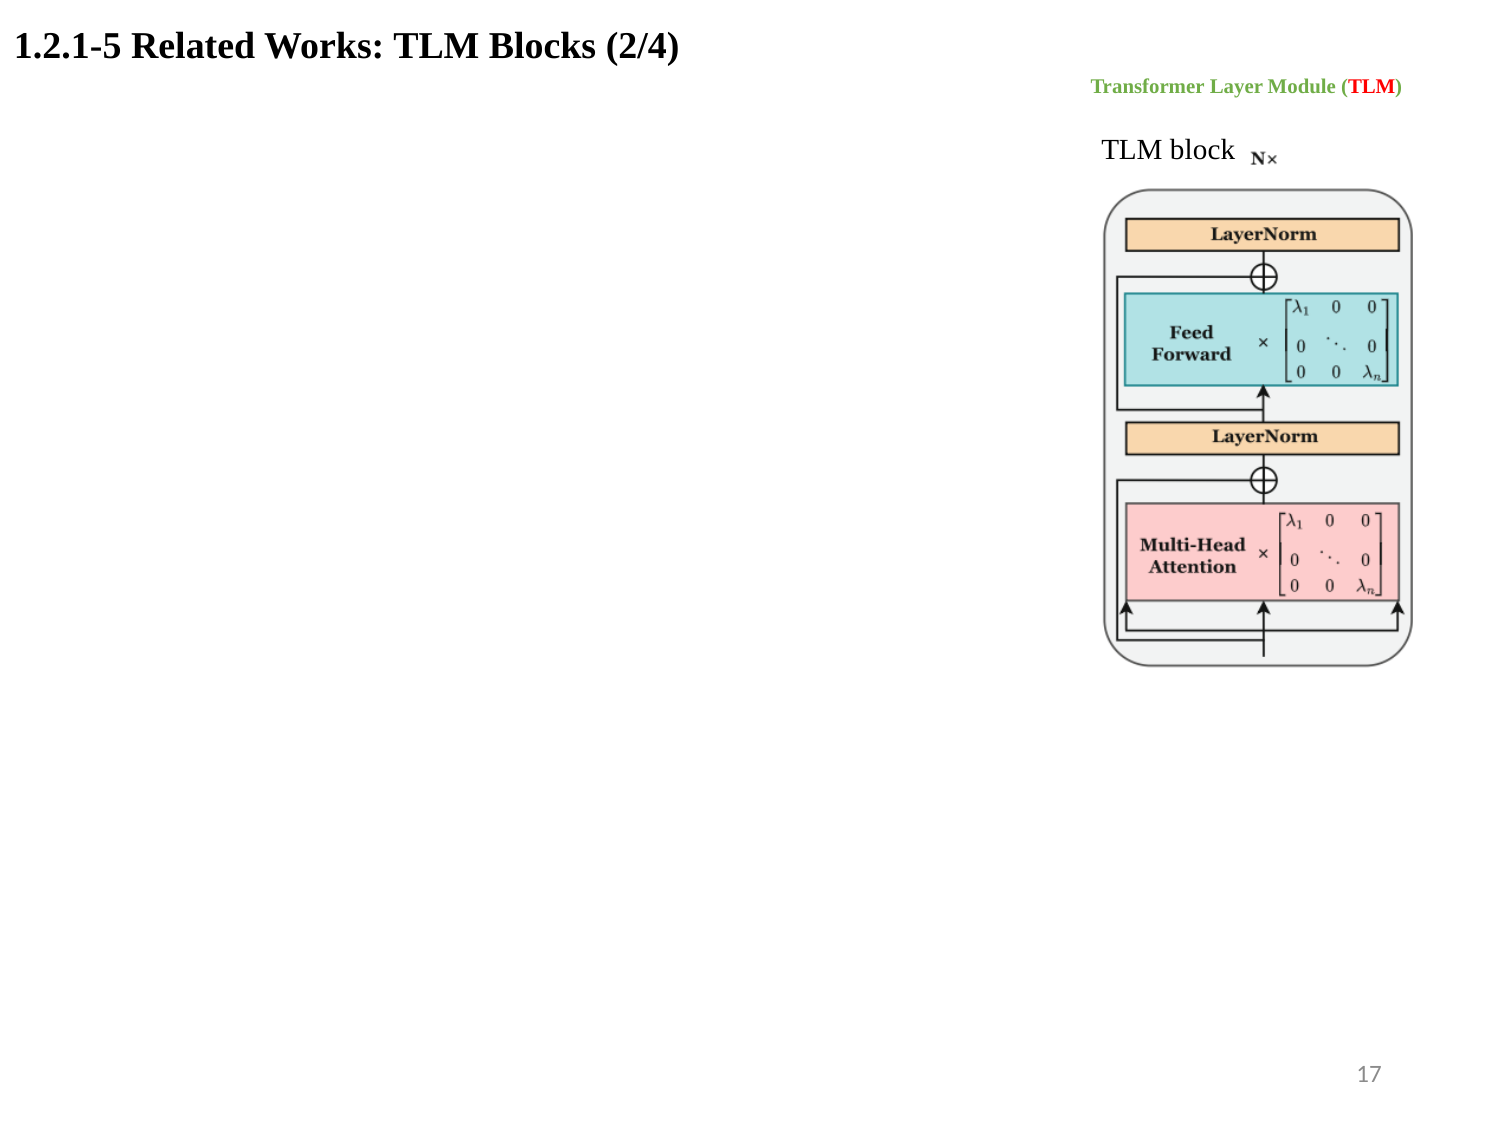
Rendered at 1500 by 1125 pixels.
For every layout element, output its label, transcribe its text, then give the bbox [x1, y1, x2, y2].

slide_number 17 [1059, 1042, 1397, 1103]
text_box TLM block [1086, 122, 1253, 173]
text_box Transformer Layer Module (TLM) [1075, 65, 1420, 105]
text_box 1.2.1-5 Related Works: TLM Blocks (2/4) [0, 1, 726, 91]
picture [1090, 134, 1420, 670]
